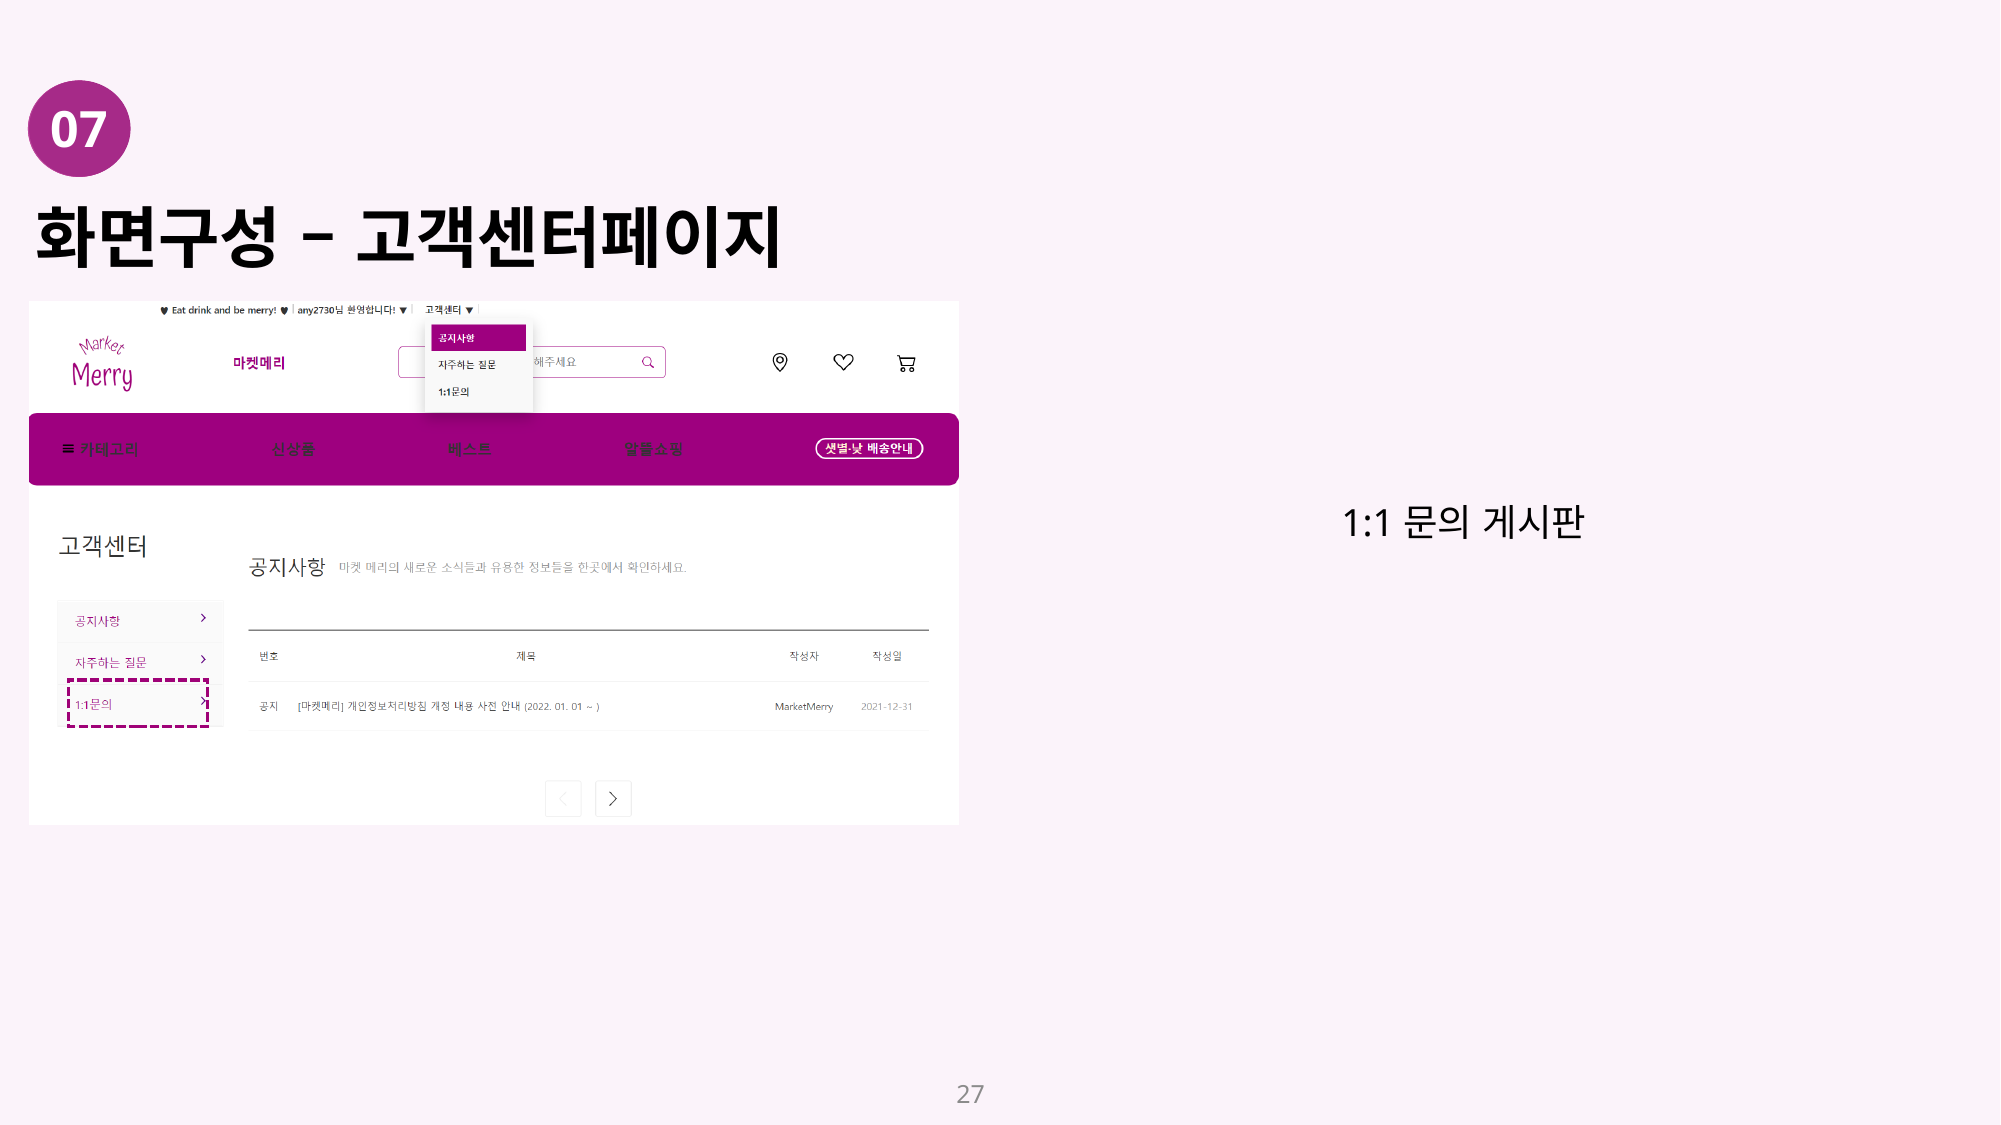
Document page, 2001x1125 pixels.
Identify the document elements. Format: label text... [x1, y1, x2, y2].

text_box 1:1문의 게시판 [1326, 491, 1694, 552]
title 화면구성 – 고객센터페이지 [20, 21, 986, 284]
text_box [29, 80, 131, 177]
picture [29, 300, 959, 825]
slide_number 27 [549, 1065, 1000, 1125]
